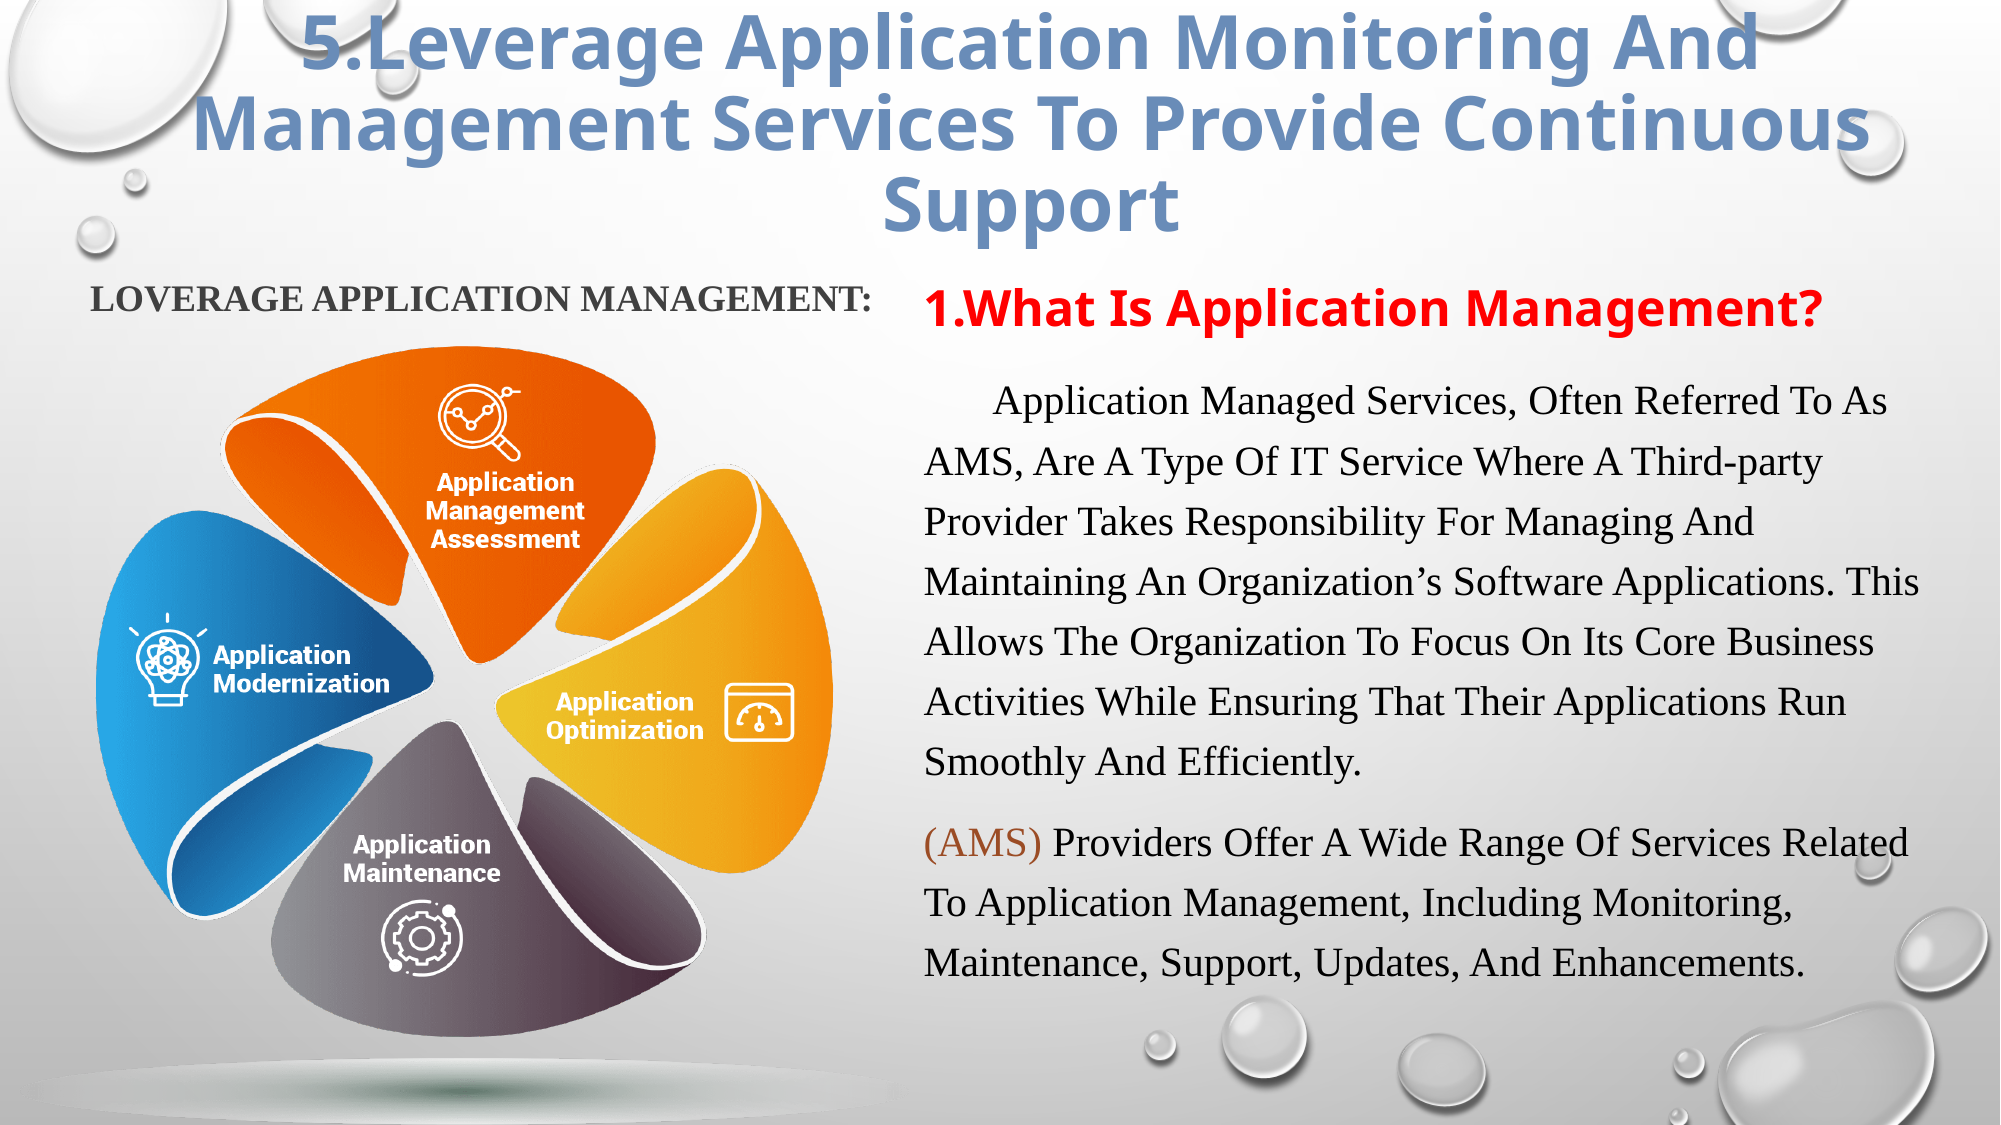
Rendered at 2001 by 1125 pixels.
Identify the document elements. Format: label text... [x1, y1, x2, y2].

title 5.Leverage Application Monitoring And Management Services To Provide Continuous Support [147, 16, 1916, 237]
list LOVERAGE APPLICATION MANAGEMENT: [74, 257, 908, 345]
picture [0, 0, 2000, 1125]
text_box 1.What Is Application Management? Application Managed Services, Often Referred To As AMS, Are A Type Of IT Service Where A Third-party Provider Takes Responsibility For Managing And Maintaining An Organization’s Software Applications. This Allows The Organization To Focus On Its Core Business Activities While Ensuring That Their Applications Run Smoothly And Efficiently. (AMS) Providers Offer A Wide Range Of Services Related To Application Management, Including Monitoring, Maintenance, Support, Updates, And Enhancements. [908, 257, 1948, 1125]
